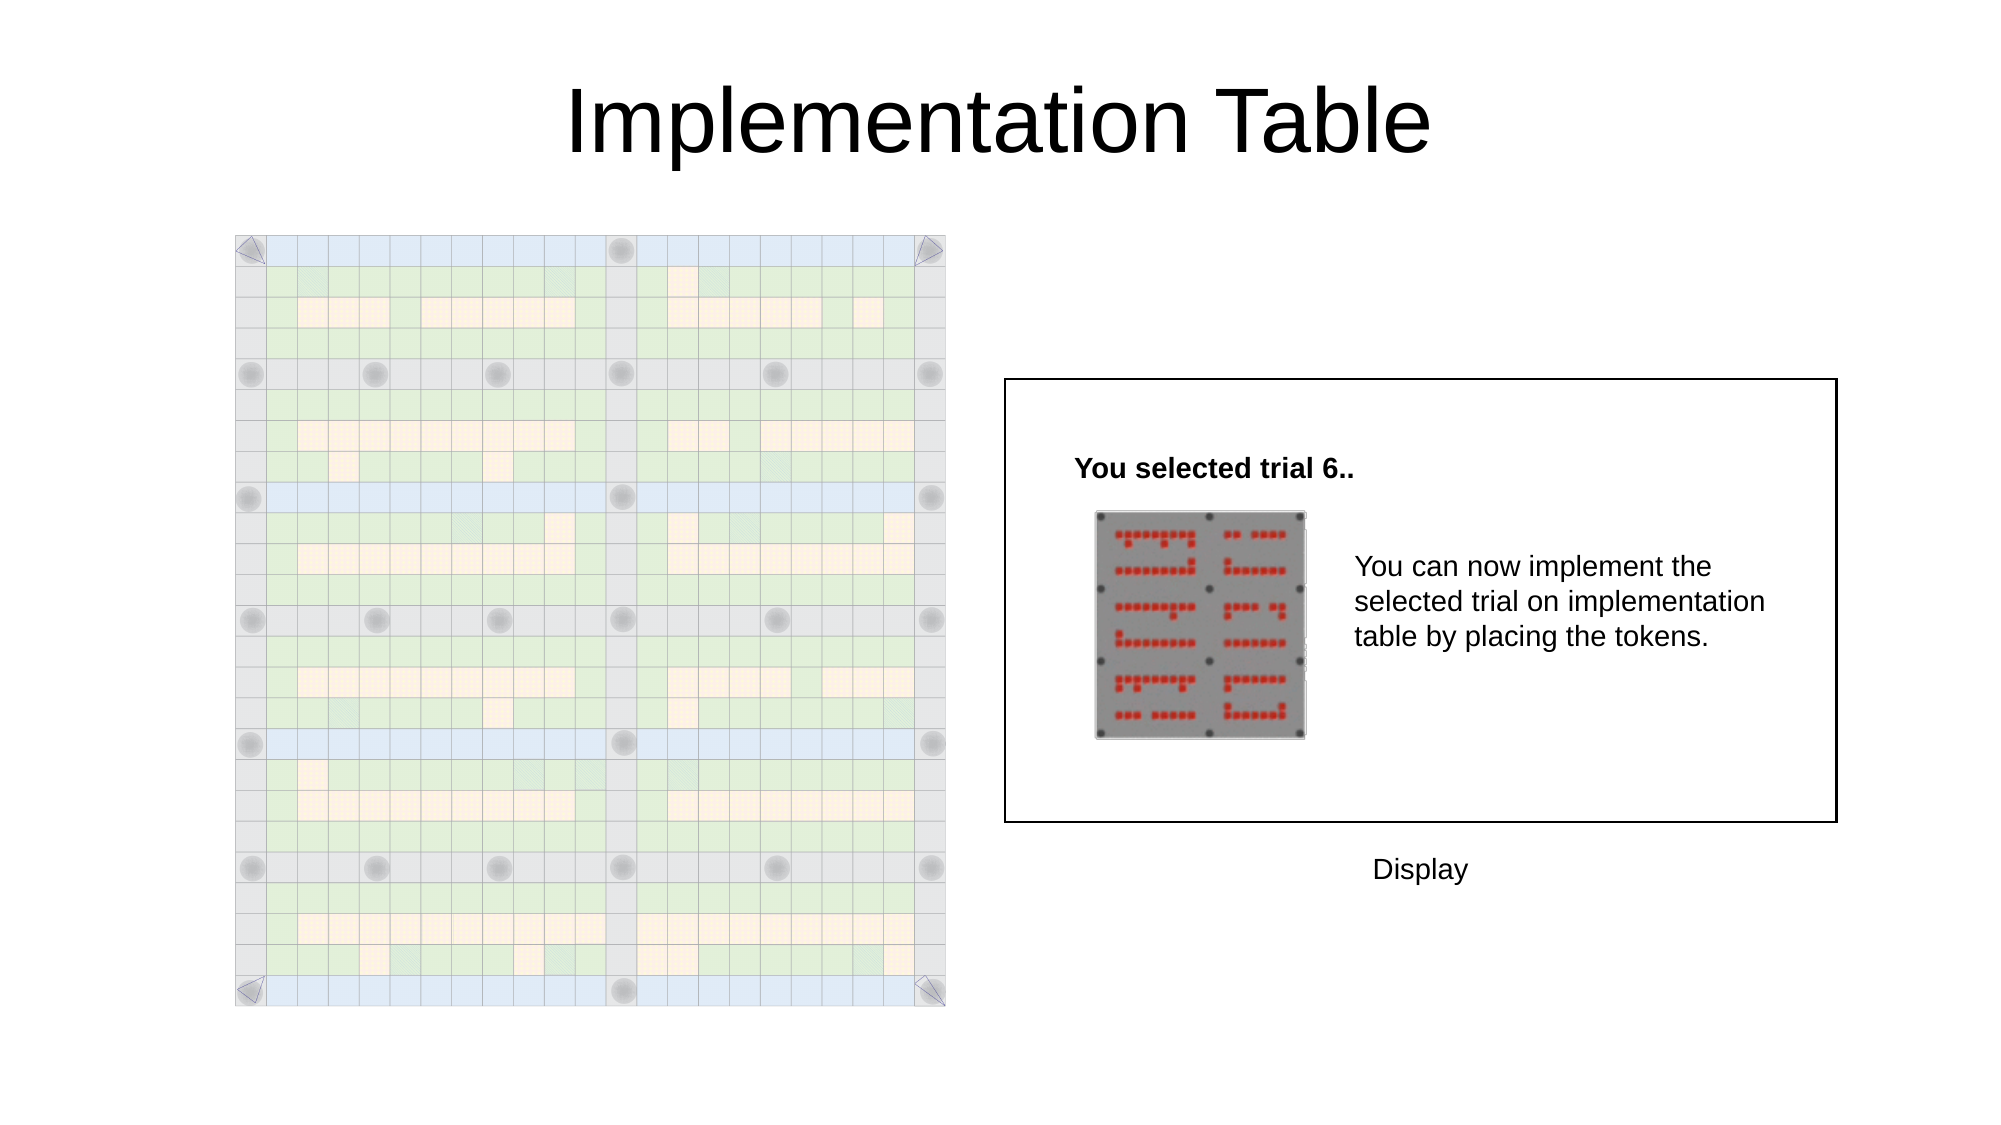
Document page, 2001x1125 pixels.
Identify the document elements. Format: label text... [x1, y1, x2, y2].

text_box Display [1357, 842, 1484, 893]
text_box You selected trial 6.. [994, 442, 1435, 492]
text_box You can now implement the selected trial on implementation table by placing the tokens. [1339, 539, 1837, 660]
picture [235, 235, 946, 1007]
title Implementation Table [137, 14, 1863, 233]
picture [1089, 503, 1321, 751]
text_box [1004, 378, 1838, 823]
